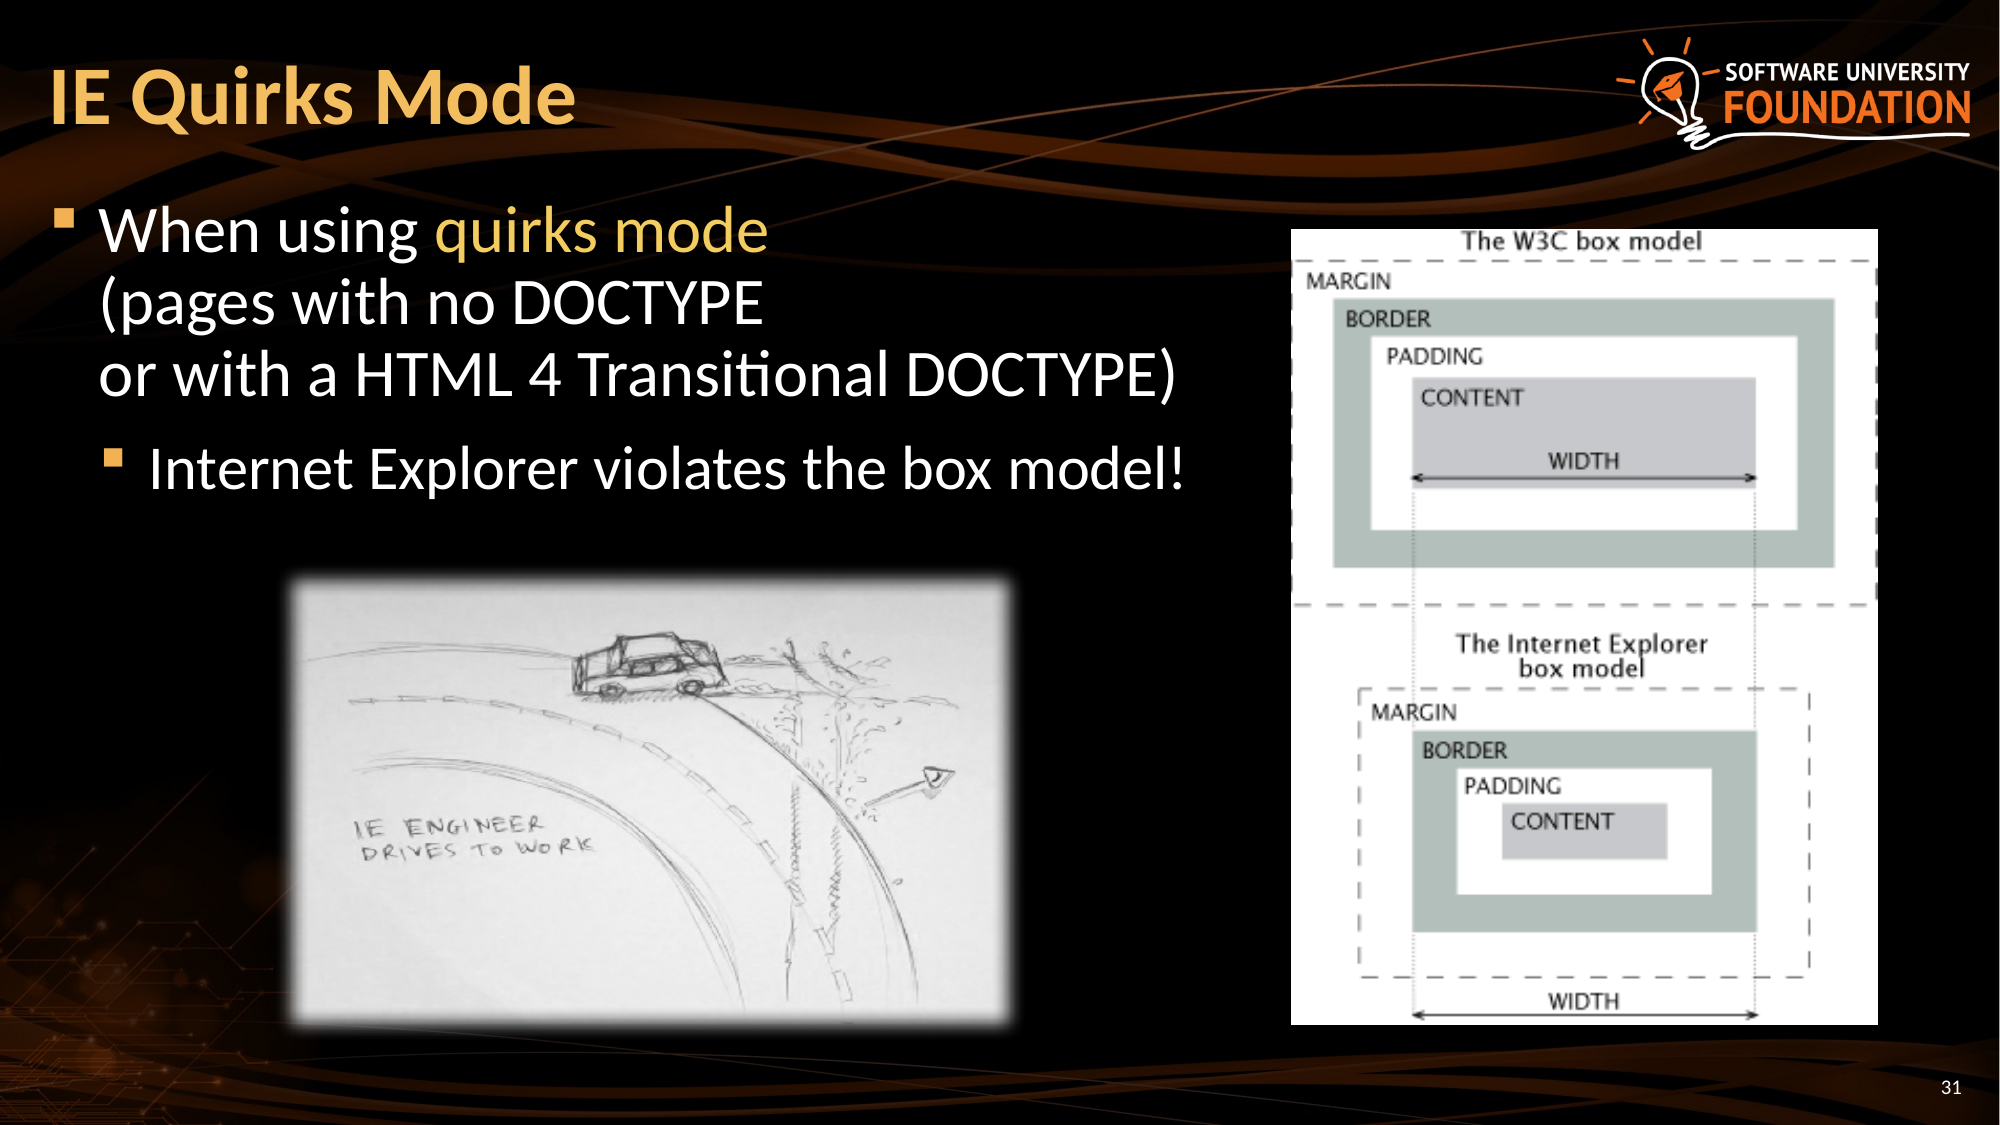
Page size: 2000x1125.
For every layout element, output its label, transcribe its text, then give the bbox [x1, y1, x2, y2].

picture [0, 0, 2000, 1125]
title IE Quirks Mode [30, 6, 1602, 189]
list When using quirks mode (pages with no DOCTYPE or with a HTML 4 Transitional DOCTYPE) Internet Explorer violates the box model! [31, 188, 1968, 1103]
